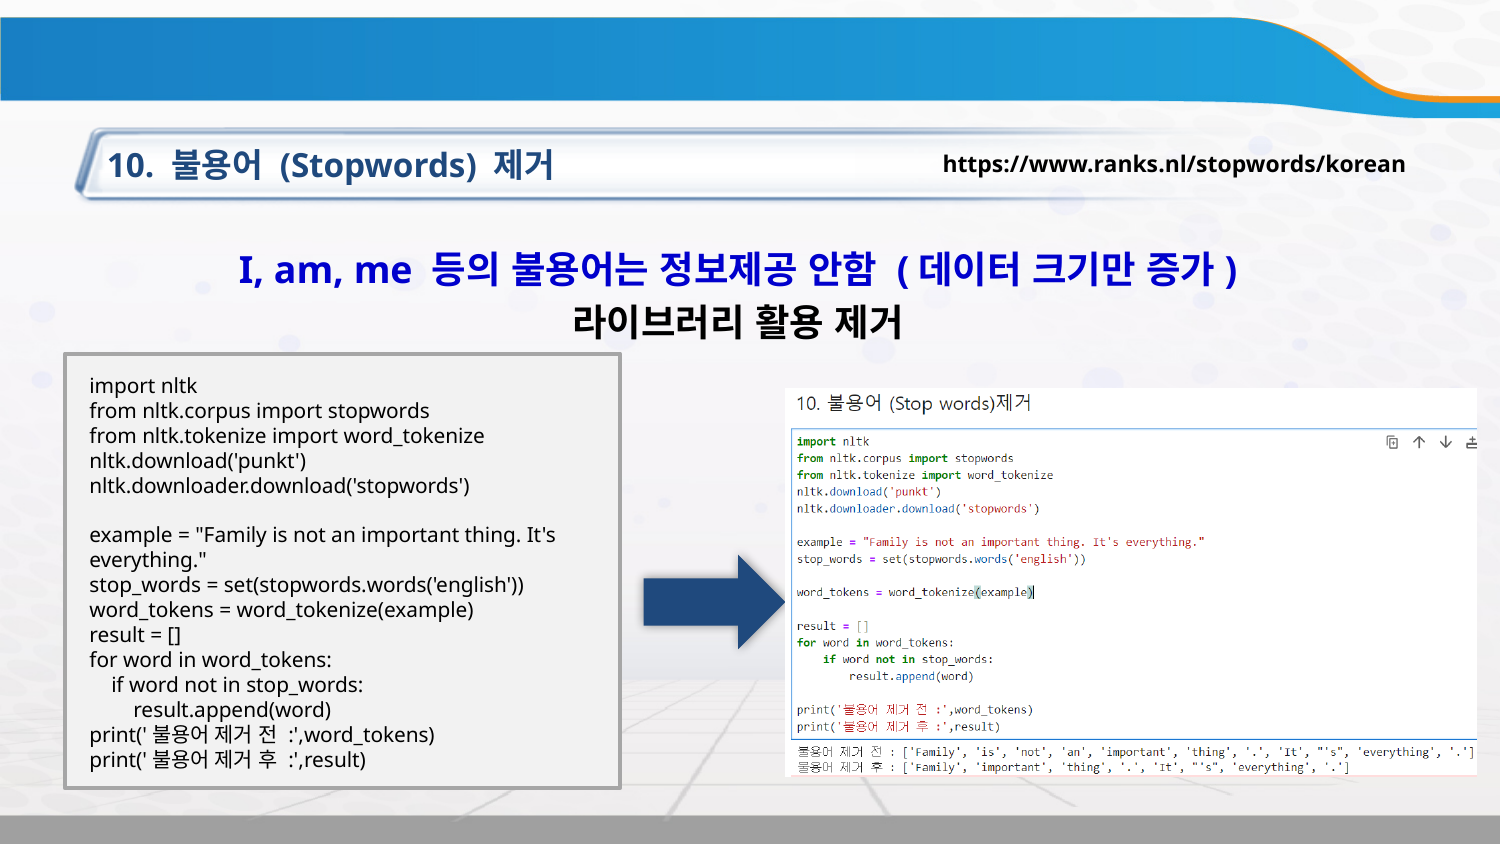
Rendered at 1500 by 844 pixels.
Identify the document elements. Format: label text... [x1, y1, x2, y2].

text_box import nltk from nltk.corpus import stopwords from nltk.tokenize import word_tokenize nltk.download('punkt') nltk.downloader.download('stopwords') example = "Family is not an important thing. It's everything." stop_words = set(stopwords.words('english')) word_tokens = word_tokenize(example) result = [] for word in word_tokens: if word not in stop_words: result.append(word) print('불용어 제거 전 :',word_tokens) print('불용어 제거 후 :',result) [74, 364, 606, 780]
text_box [643, 554, 780, 650]
text_box https://www.ranks.nl/stopwords/korean [1293, 140, 1441, 187]
text_box I, am, me 등의 불용어는 정보제공 안함 (데이터 크기만 증가) 라이브러리 활용 제거 [182, 232, 1294, 358]
text_box [63, 352, 622, 790]
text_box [74, 126, 1289, 208]
text_box 1. 텍스트 정제 [29, 0, 1175, 103]
picture [0, 0, 1500, 844]
